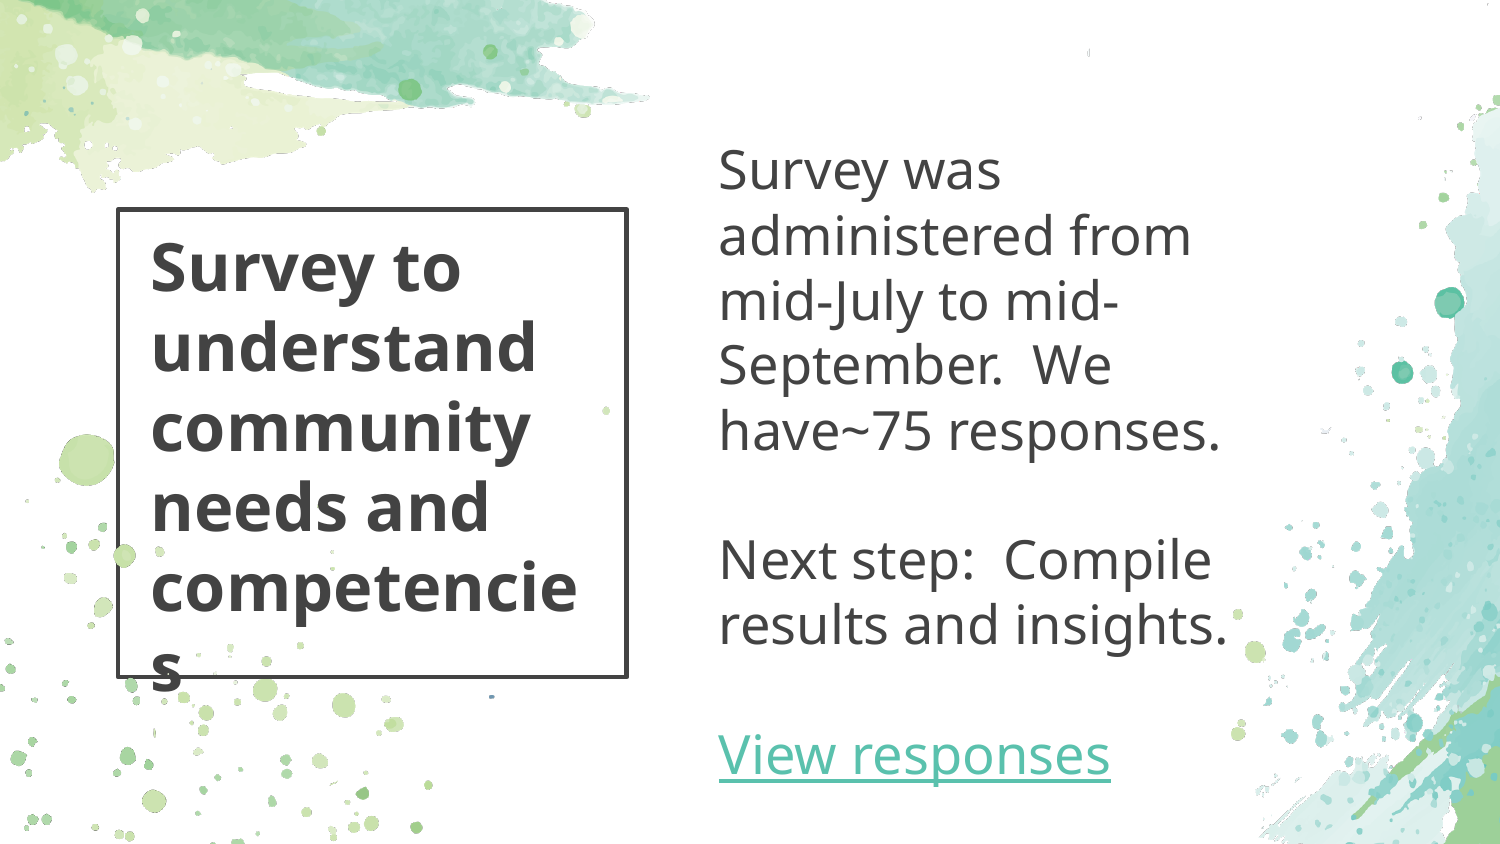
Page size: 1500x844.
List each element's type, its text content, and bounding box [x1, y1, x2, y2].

title Survey to understand community needs and competencies [116, 207, 629, 679]
picture [0, 0, 1500, 844]
subtitle Survey was administered from mid-July to mid-September. We have~75 responses. Next step: Compile results and insights. View responses [703, 120, 1317, 766]
